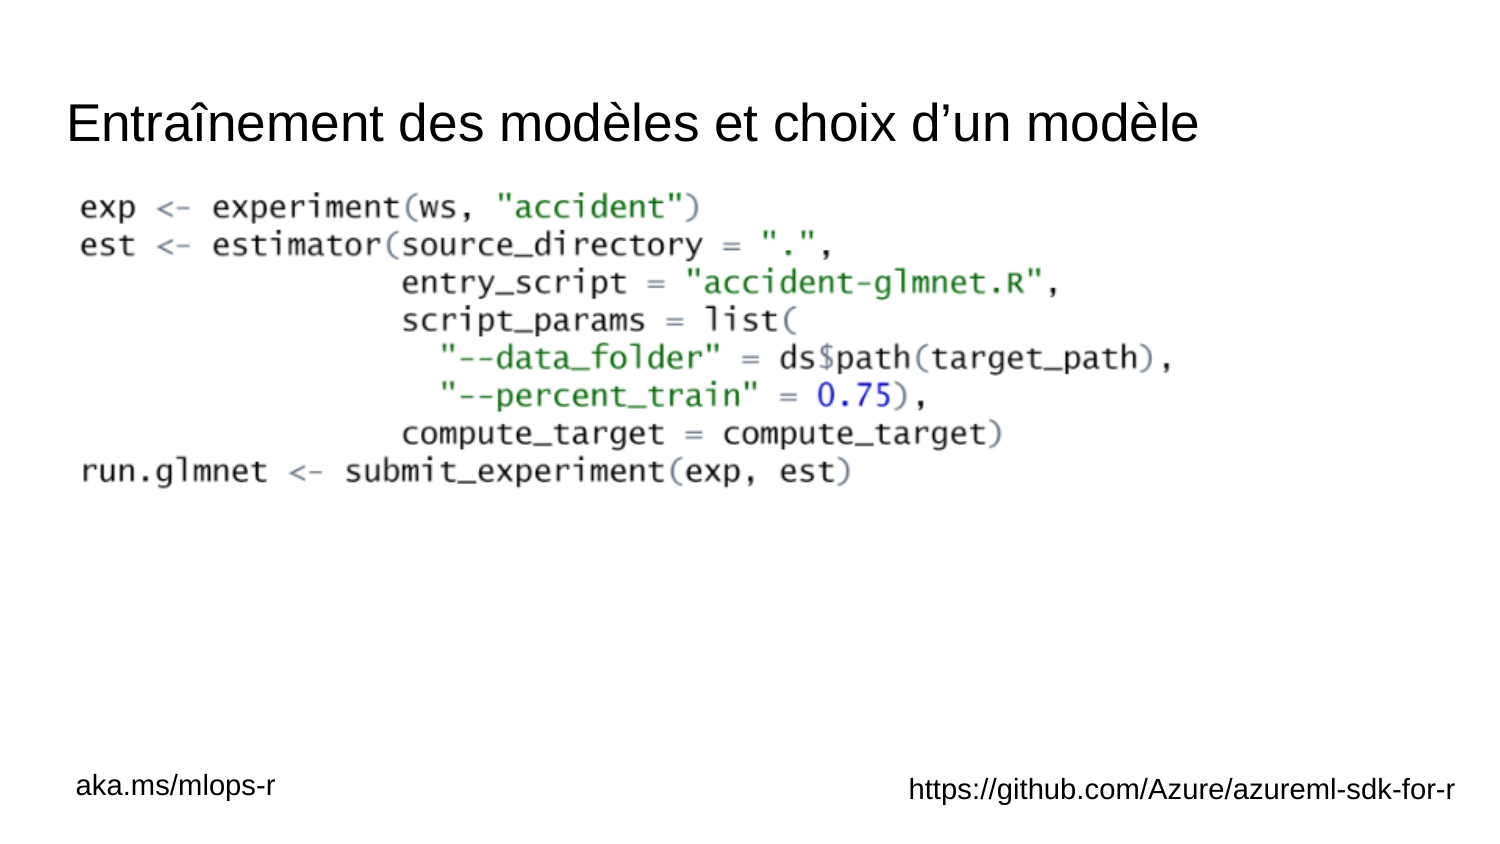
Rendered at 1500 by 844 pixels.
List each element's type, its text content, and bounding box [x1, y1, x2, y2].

picture [62, 191, 1191, 521]
title Entraînement des modèles et choix d’un modèle [51, 72, 1449, 167]
text_box https://github.com/Azure/azureml-sdk-for-r [893, 755, 1481, 810]
text_box aka.ms/mlops-r [60, 751, 513, 807]
